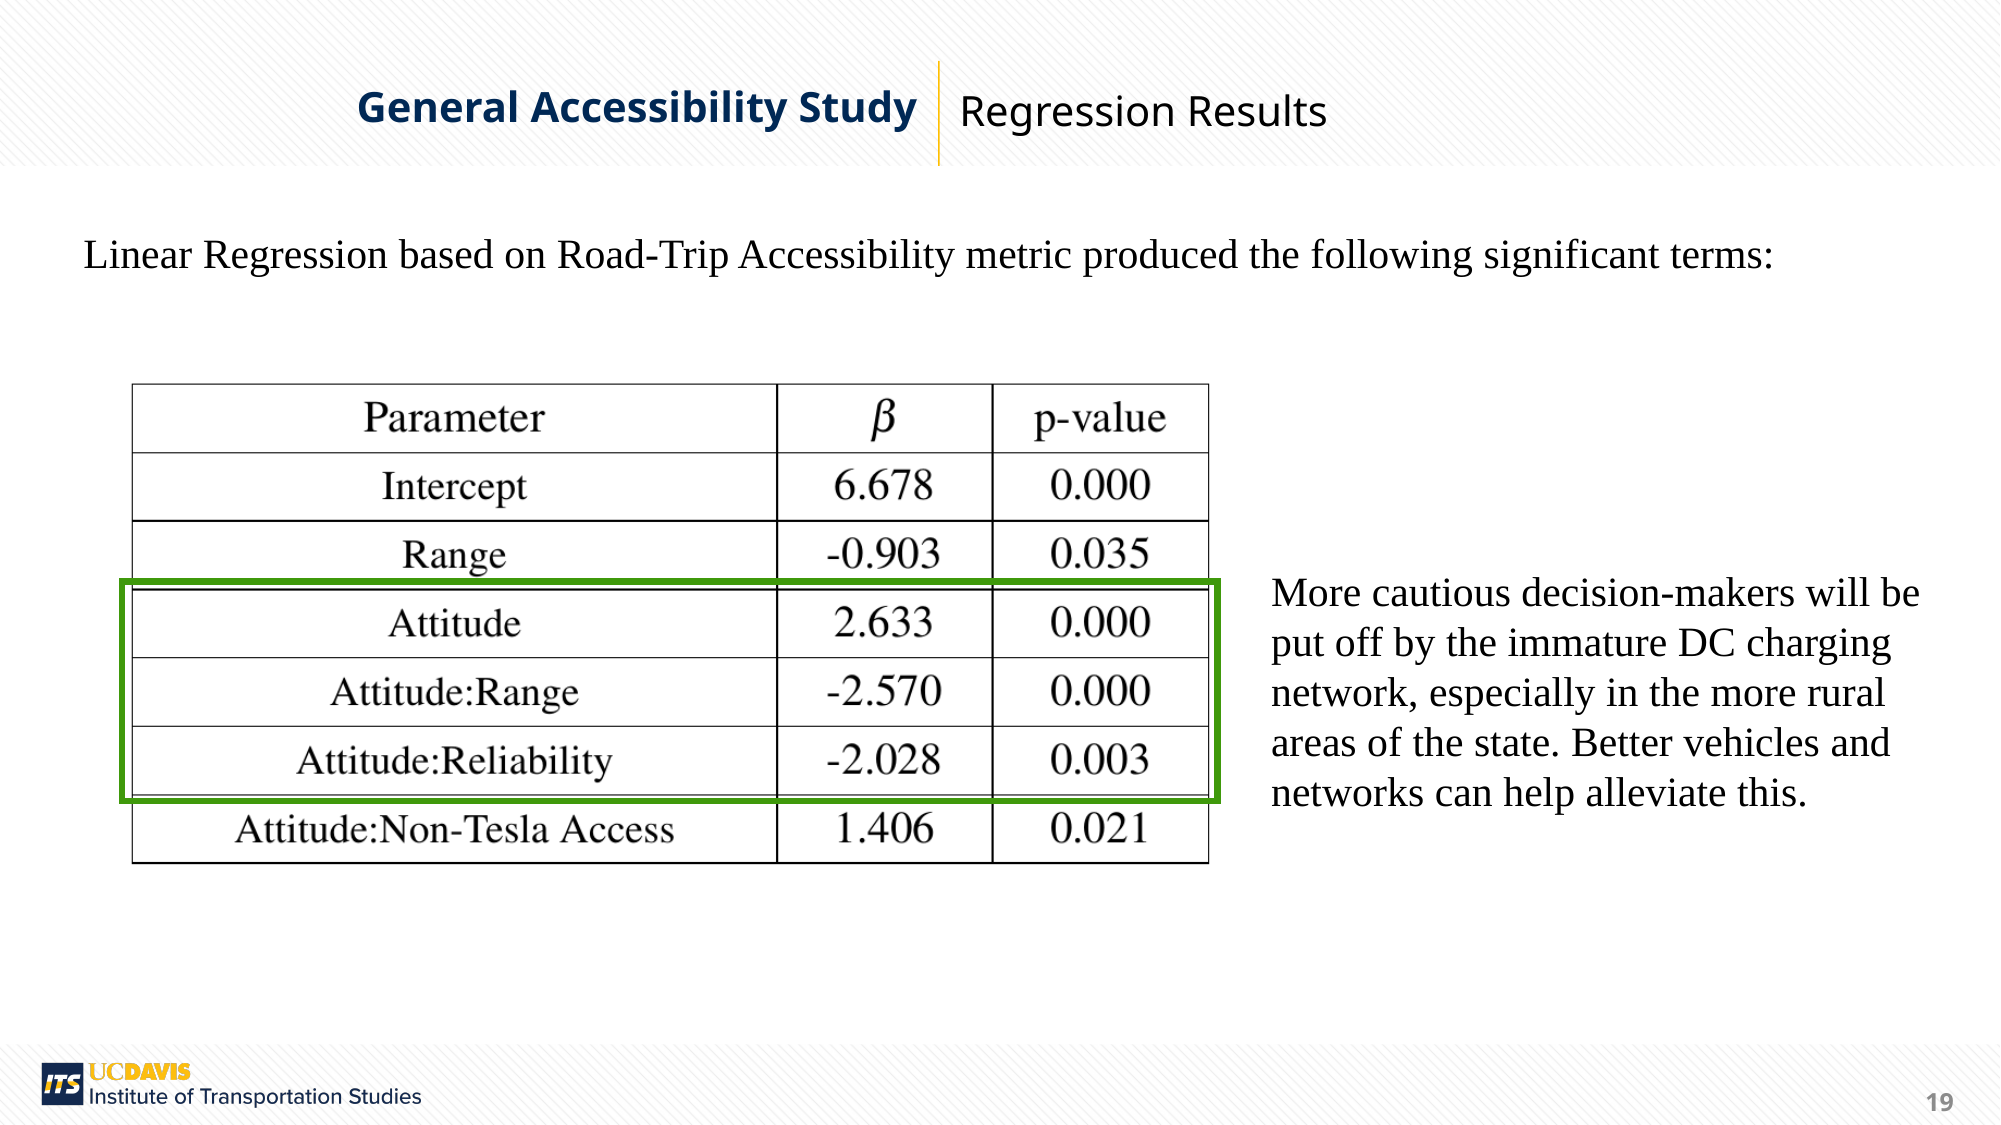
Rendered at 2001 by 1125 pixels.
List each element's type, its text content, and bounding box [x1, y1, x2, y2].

list General Accessibility Study [40, 52, 933, 166]
text_box Linear Regression based on Road-Trip Accessibility metric produced the following significant terms: [68, 218, 1861, 284]
text_box More cautious decision-makers will be put off by the immature DC charging network, especially in the more rural areas of the state. Better vehicles and networks can help alleviate this. [1256, 557, 1969, 823]
slide_number [1519, 1082, 1969, 1125]
picture [40, 1061, 421, 1108]
list Regression Results [944, 52, 1953, 166]
picture [122, 376, 1219, 874]
